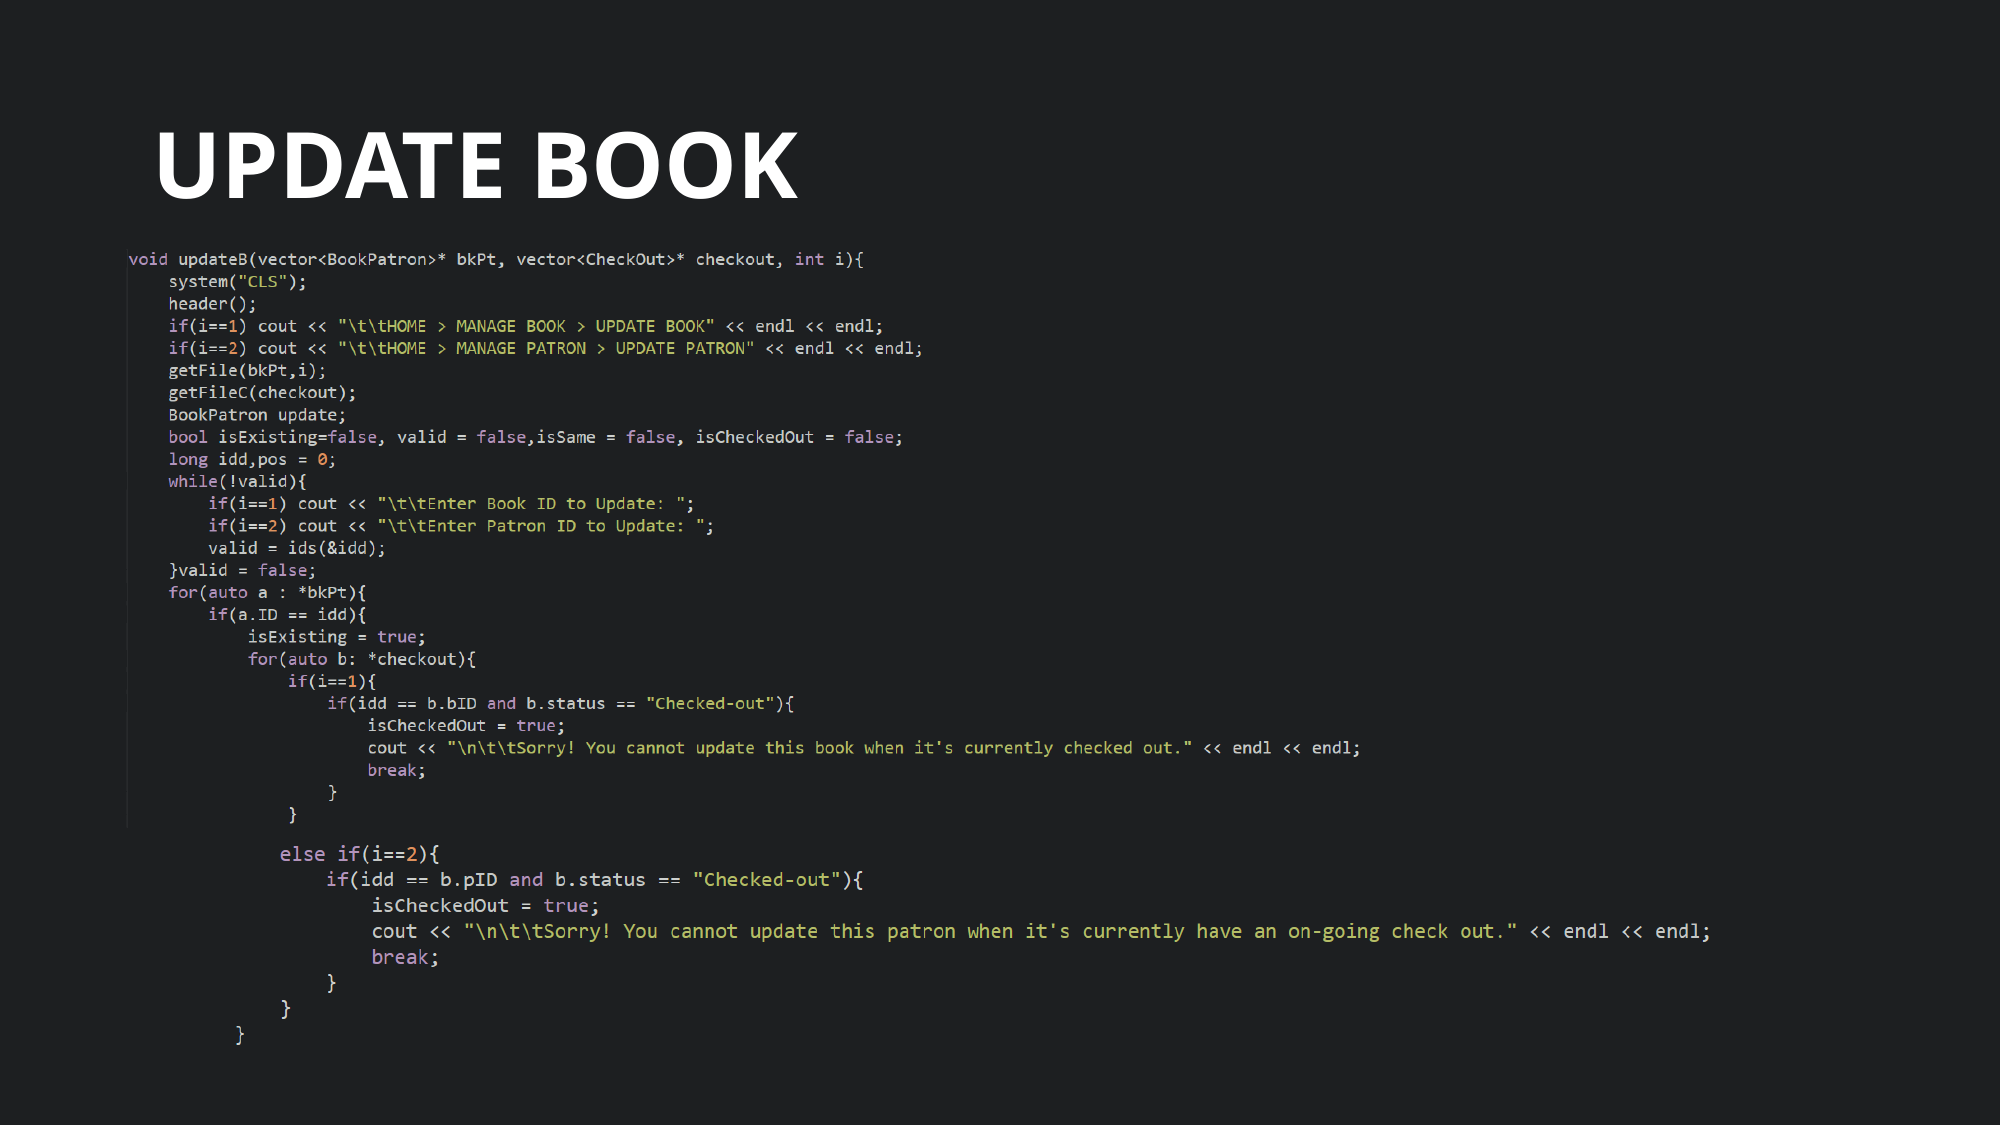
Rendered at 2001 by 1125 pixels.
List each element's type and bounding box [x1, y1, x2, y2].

title [137, 59, 1863, 278]
picture [223, 841, 1717, 1048]
picture [126, 249, 1377, 828]
